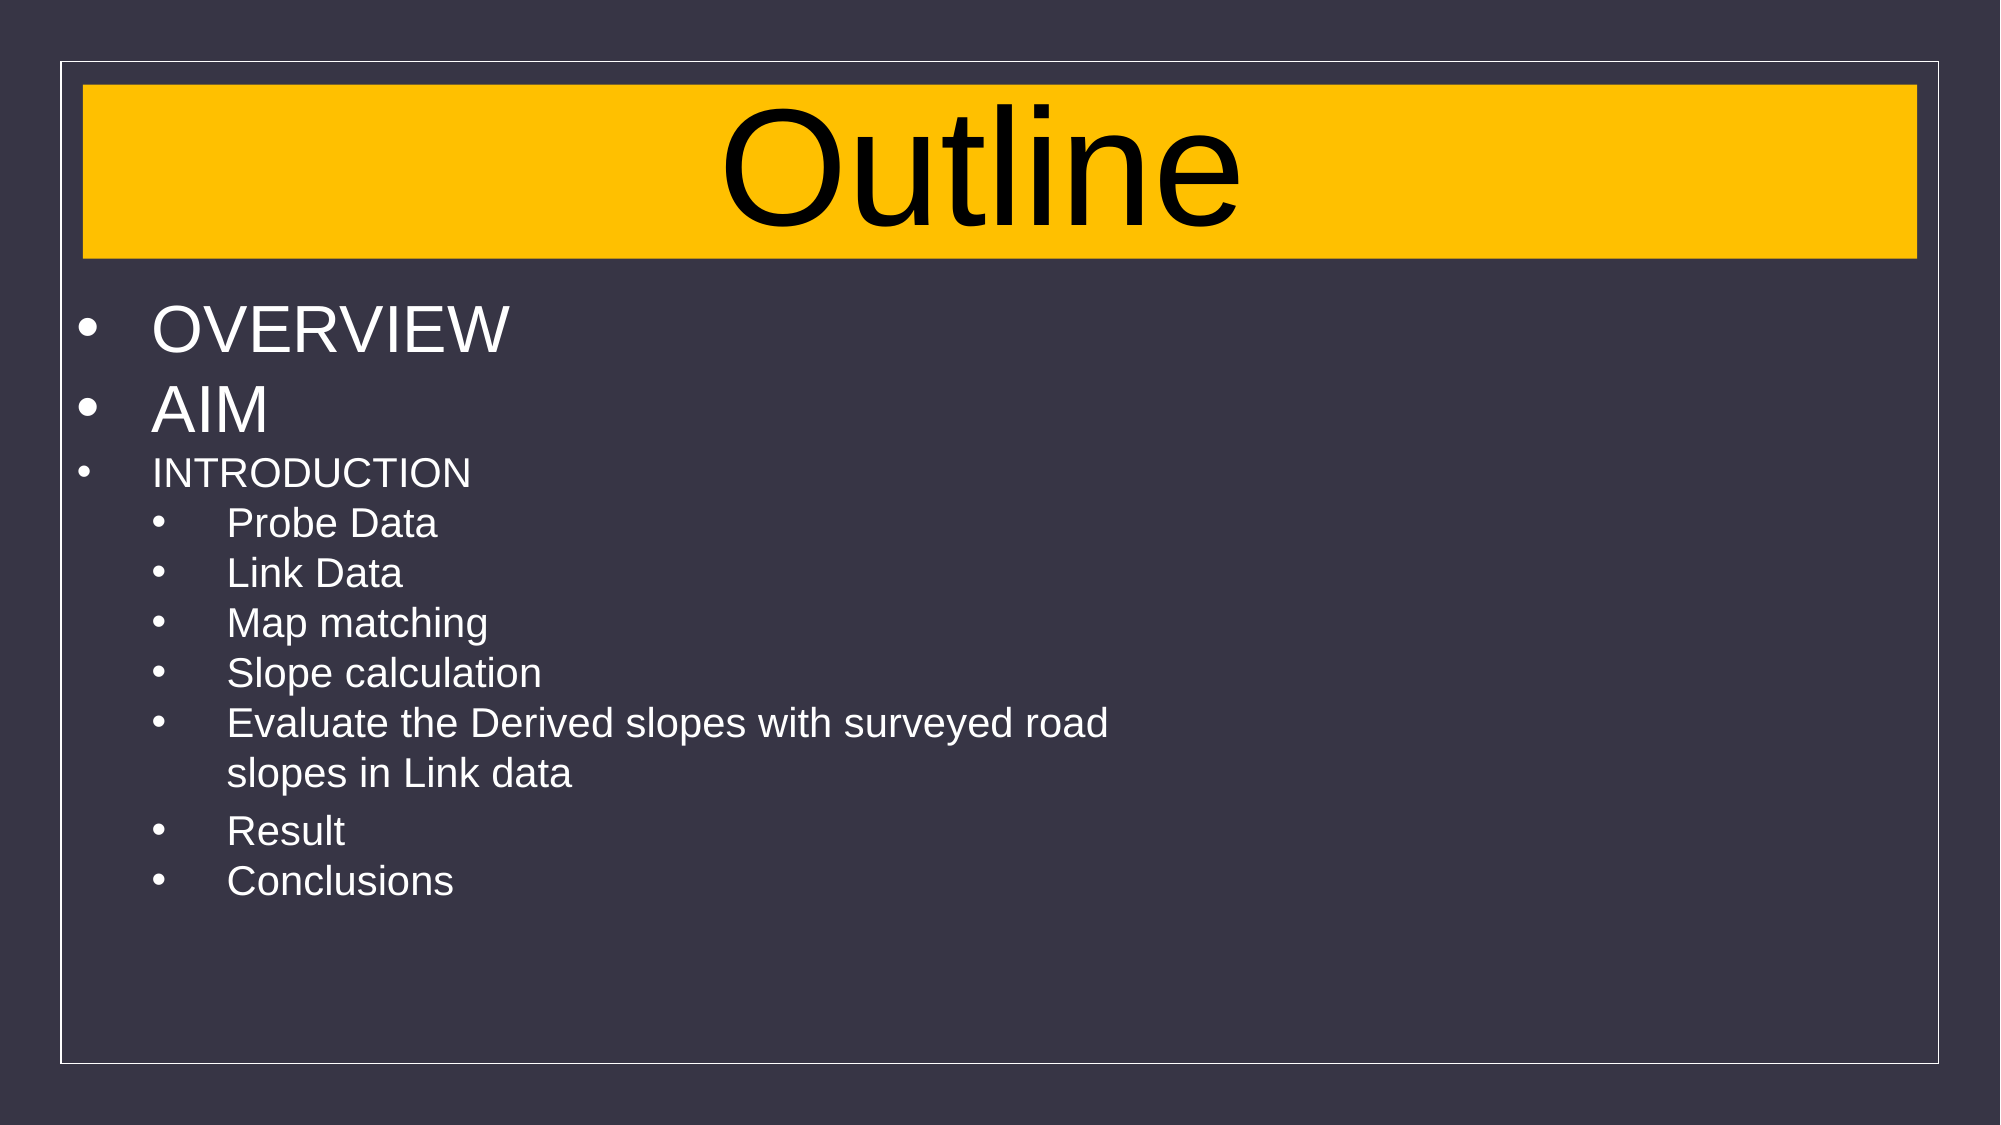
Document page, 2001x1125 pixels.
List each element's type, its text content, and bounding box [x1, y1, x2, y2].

text_box Result Conclusions [136, 796, 956, 912]
text_box OVERVIEW AIM INTRODUCTION Probe Data Link Data Map matching Slope calculation Evaluate the Derived slopes with surveyed road slopes in Link data [61, 278, 1146, 884]
text_box [1262, 84, 1918, 260]
text_box Outline [703, 51, 1262, 267]
text_box [82, 84, 703, 260]
